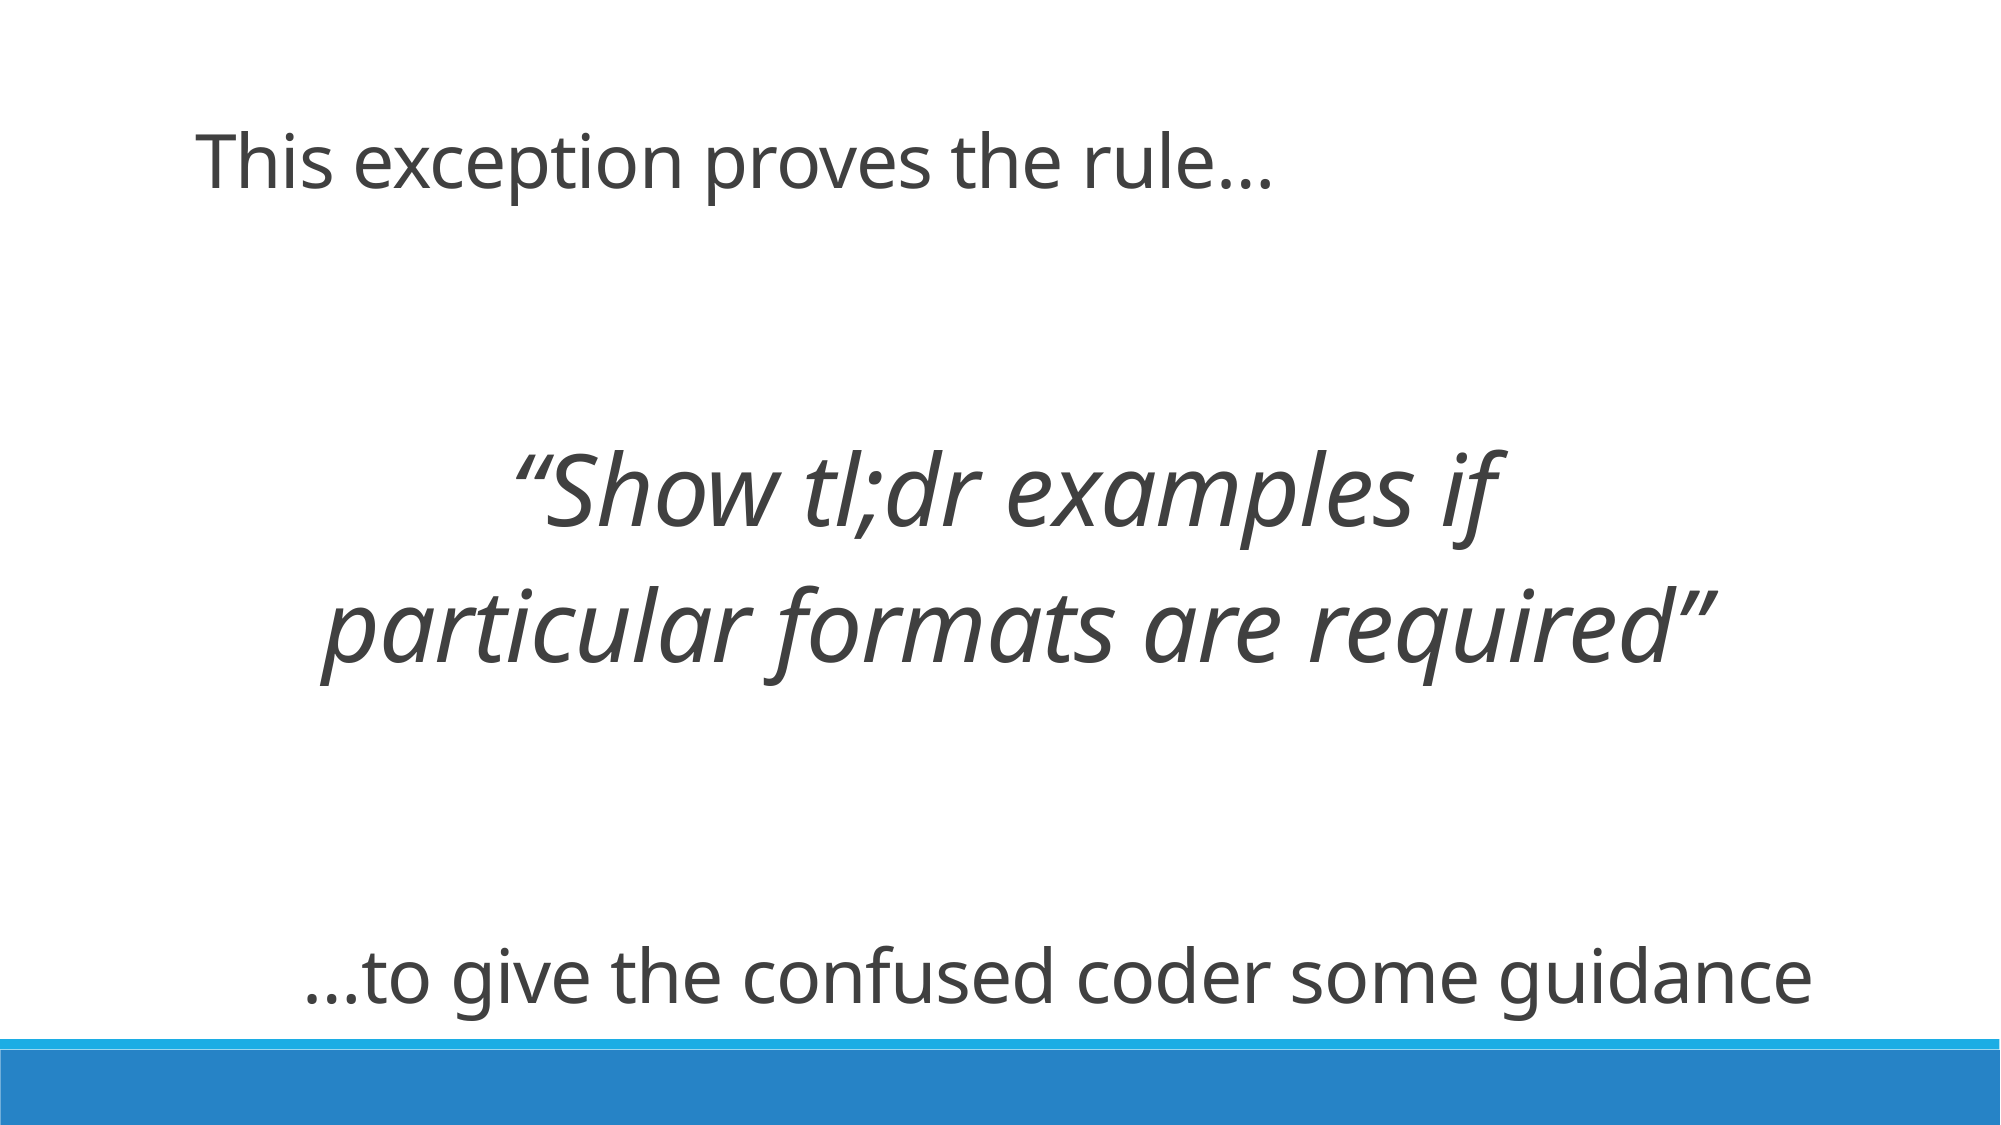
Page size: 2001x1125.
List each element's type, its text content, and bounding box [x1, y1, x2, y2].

title This exception proves the rule… [180, 43, 1830, 212]
text_box …to give the confused coder some guidance [179, 858, 1830, 1027]
list “Show tl;dr examples if particular formats are required” [180, 232, 1830, 858]
